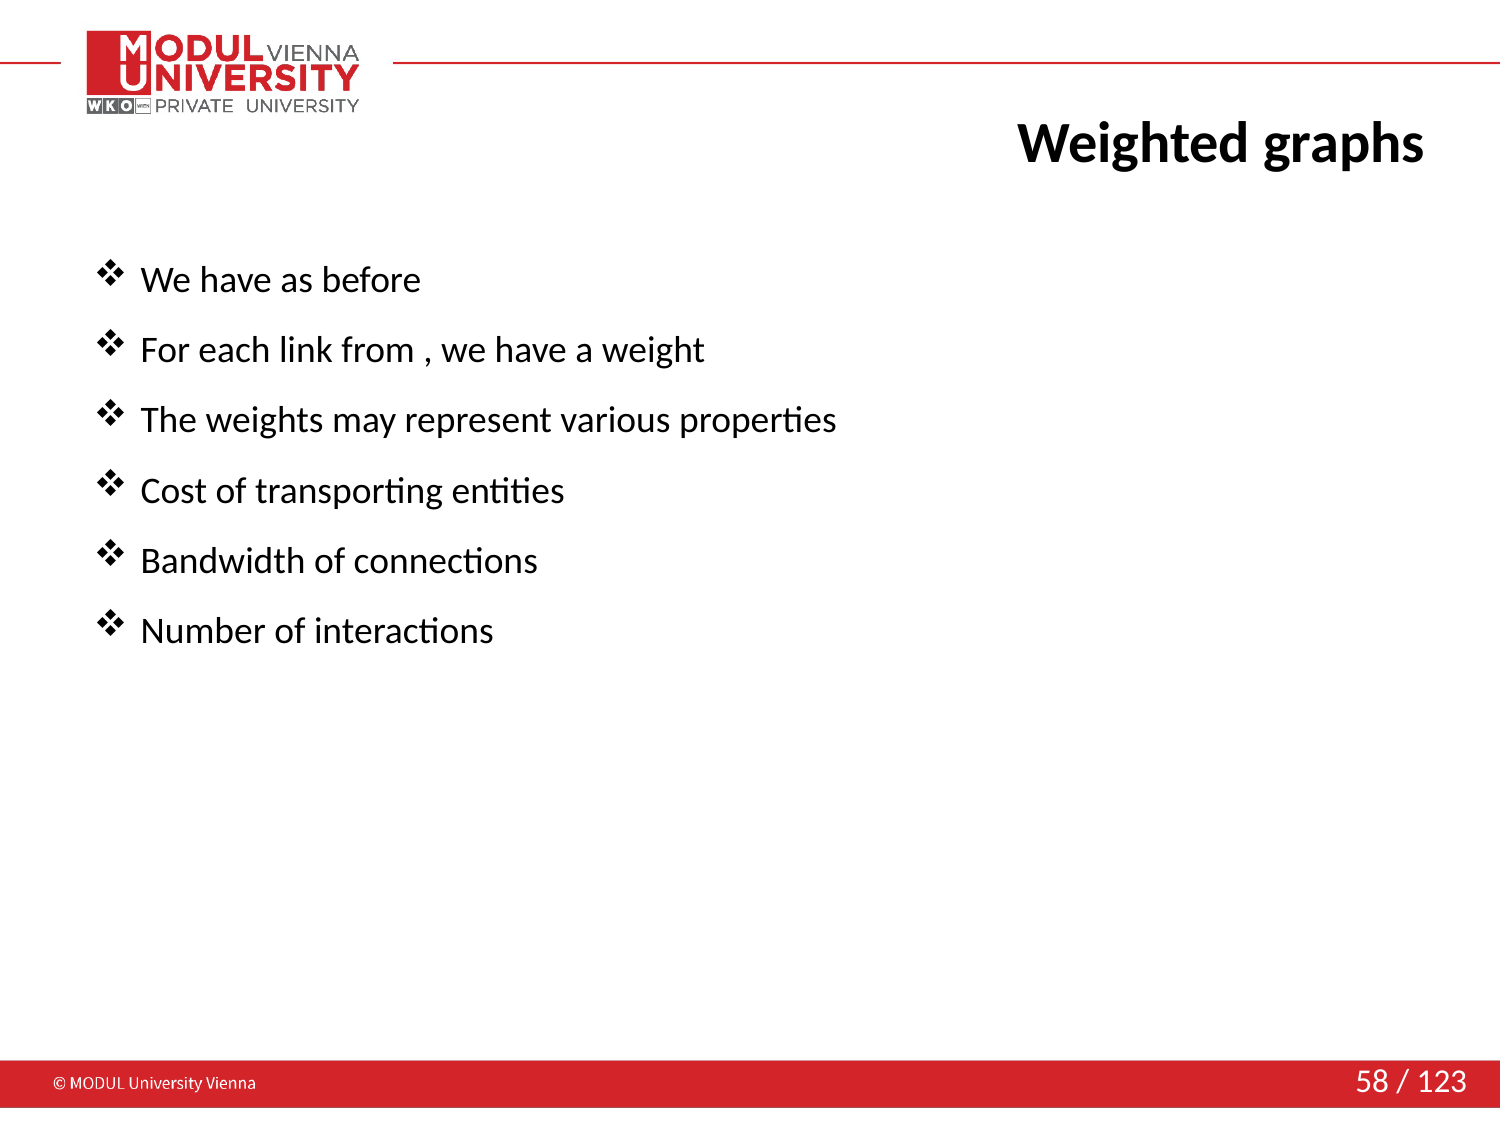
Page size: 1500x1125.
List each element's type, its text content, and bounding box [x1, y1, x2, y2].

title Weighted graphs [75, 44, 1425, 233]
picture [0, 0, 1500, 1125]
